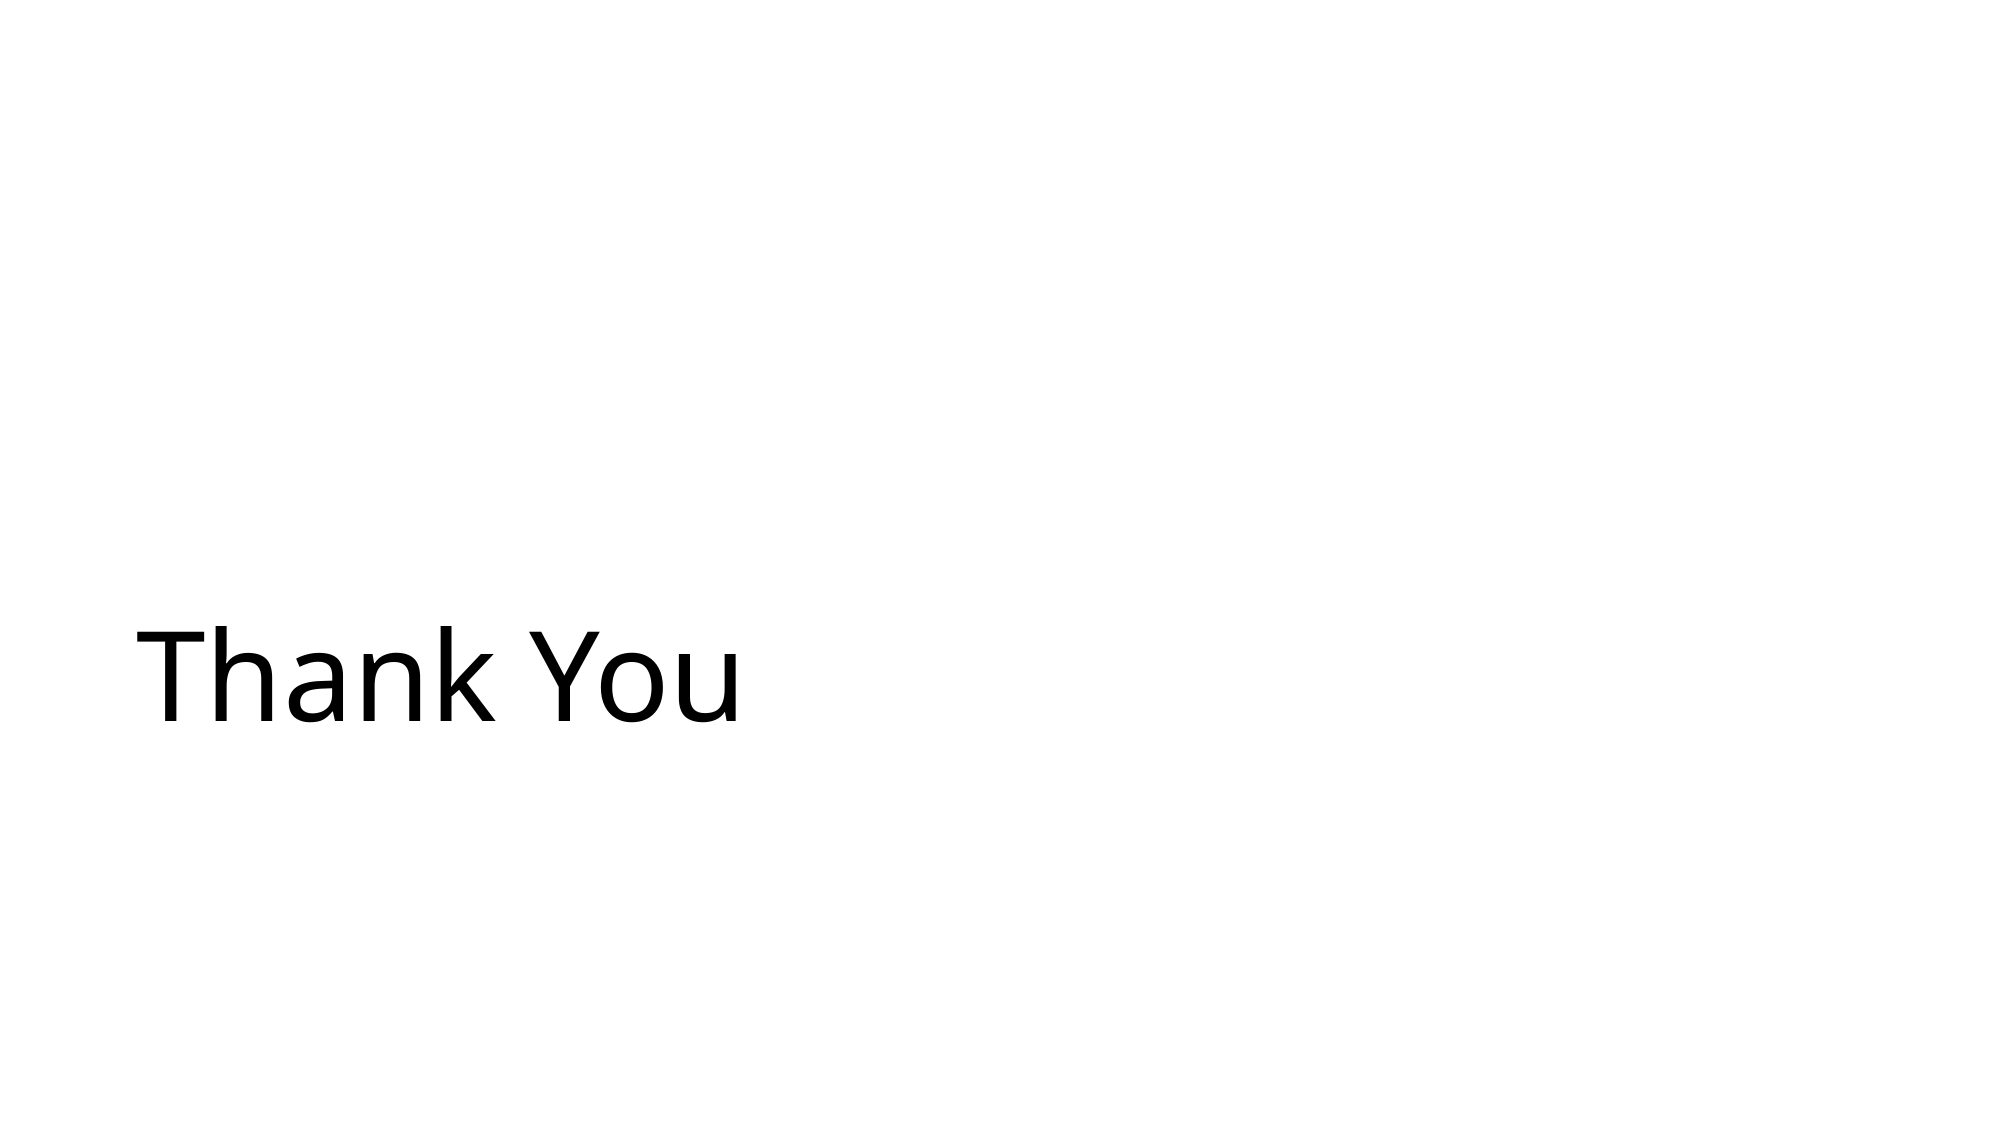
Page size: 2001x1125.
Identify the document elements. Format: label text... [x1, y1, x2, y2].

title Thank You [136, 280, 1862, 749]
